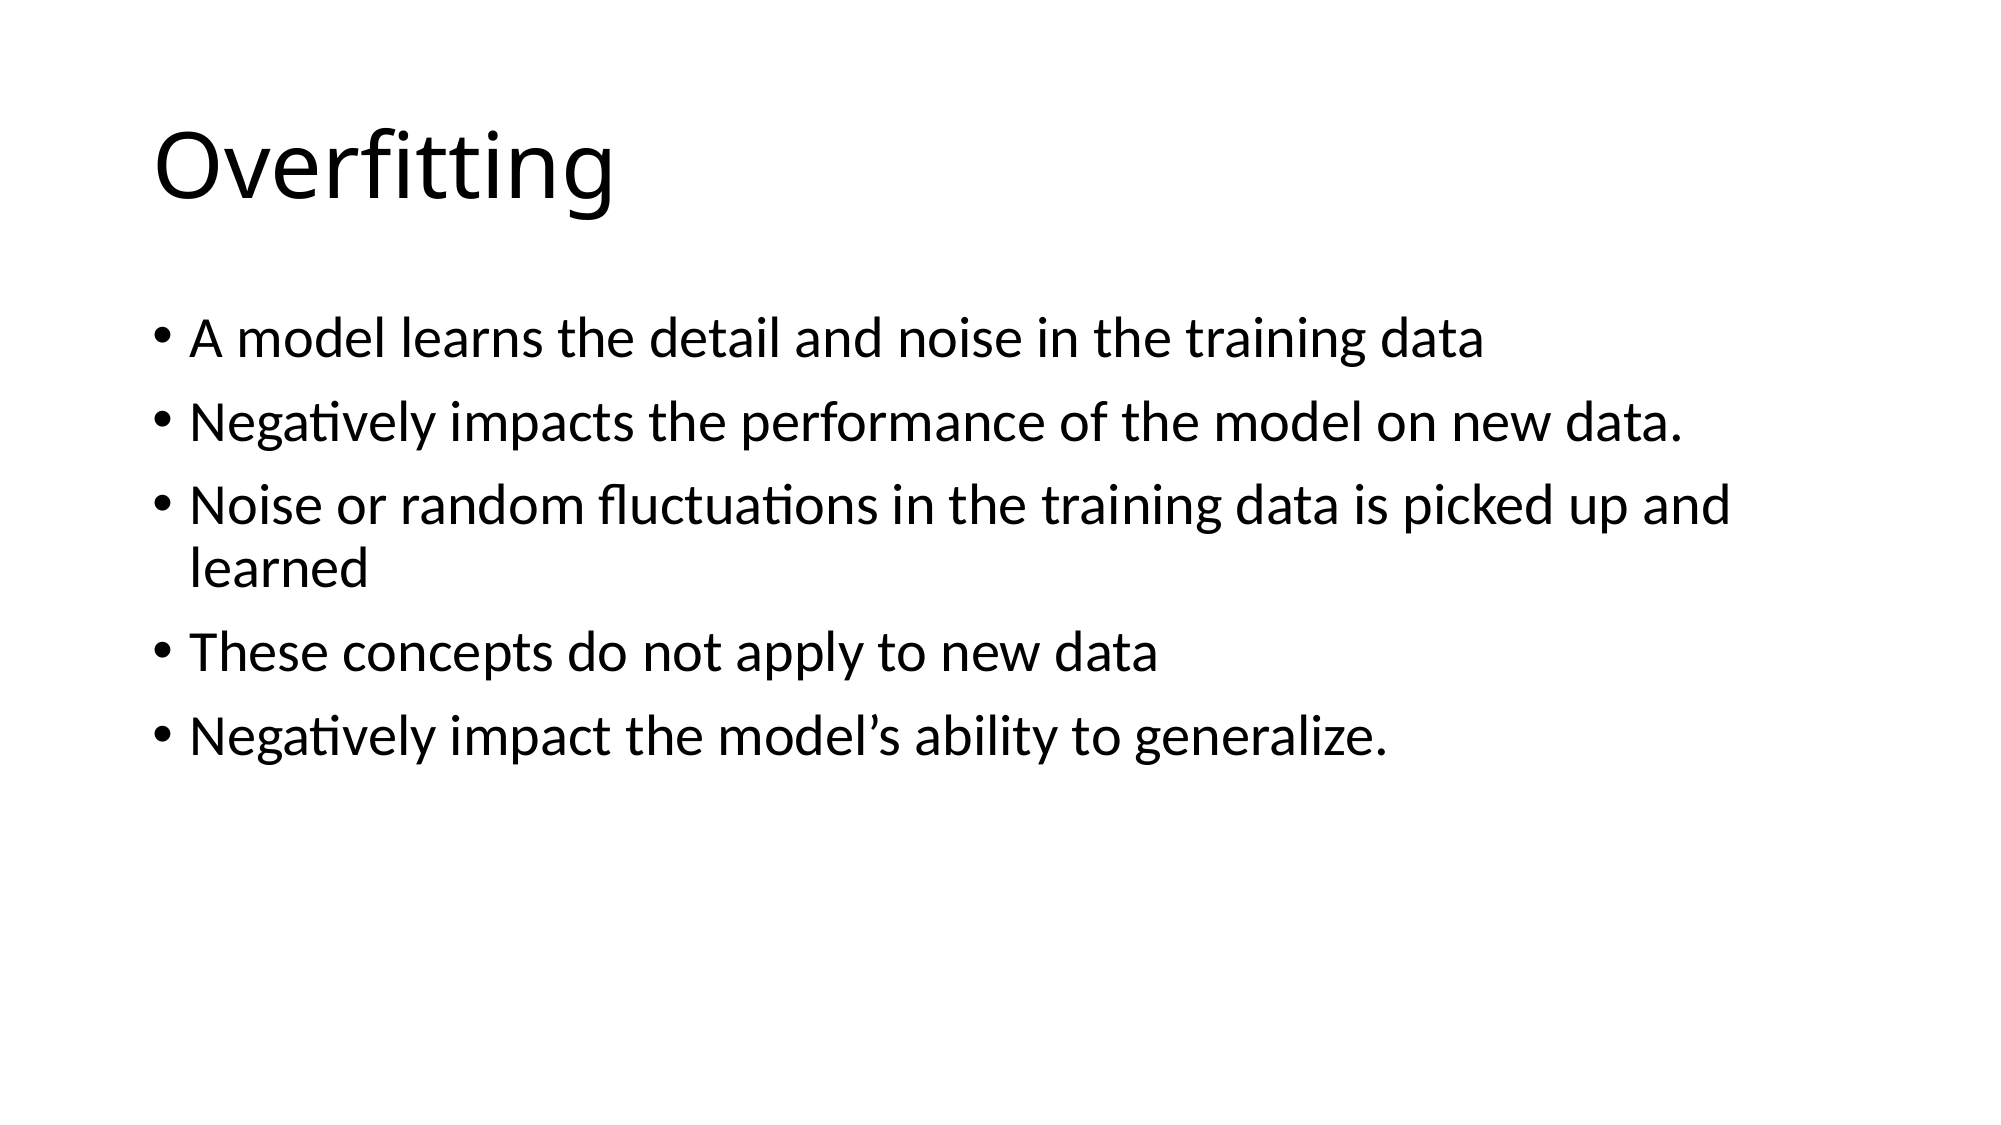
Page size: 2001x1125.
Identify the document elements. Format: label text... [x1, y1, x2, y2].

list A model learns the detail and noise in the training data Negatively impacts the performance of the model on new data. Noise or random fluctuations in the training data is picked up and learned These concepts do not apply to new data Negatively impact the model’s ability to generalize. [137, 299, 1863, 1014]
title Overfitting [137, 59, 1863, 278]
